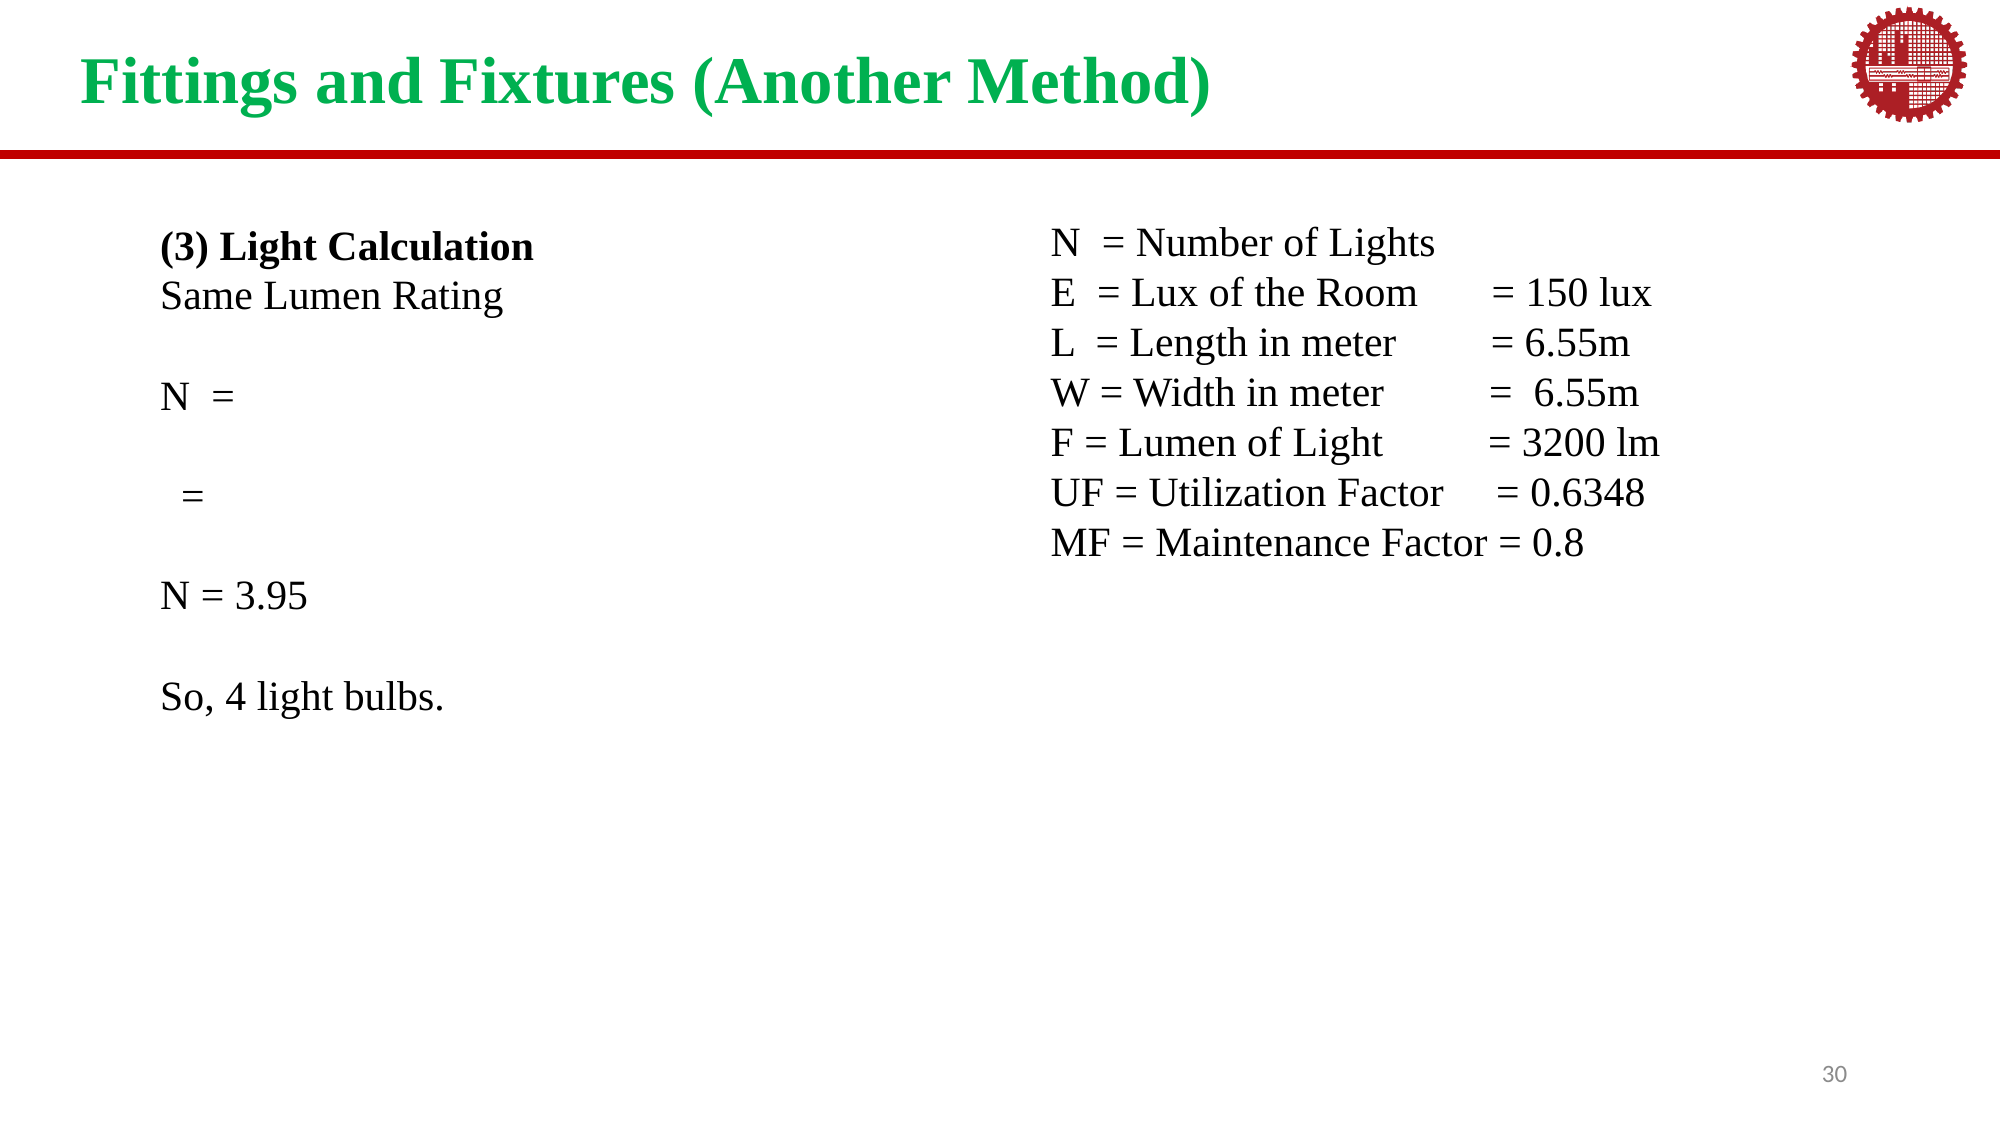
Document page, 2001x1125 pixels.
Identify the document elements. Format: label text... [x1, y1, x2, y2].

text_box N = Number of Lights E = Lux of the Room = 150 lux L = Length in meter = 6.55m W = Width in meter = 6.55m F = Lumen of Light = 3200 lm UF = Utilization Factor = 0.6348 MF = Maintenance Factor = 0.8 [1035, 155, 1952, 573]
slide_number 30 [1412, 1042, 1863, 1103]
text_box Fittings and Fixtures (Another Method) [65, 29, 1527, 124]
picture [1849, 5, 1968, 123]
text_box N = Number of Lights E = Lux of the Room = 150 lux L = Length in meter = 6.55m W = Width in meter = 6.55m F = Lumen of Light = 3200 lm UF = Utilization Factor = 0.6348 MF = Maintenance Factor = 0.8 [1035, 107, 1952, 154]
